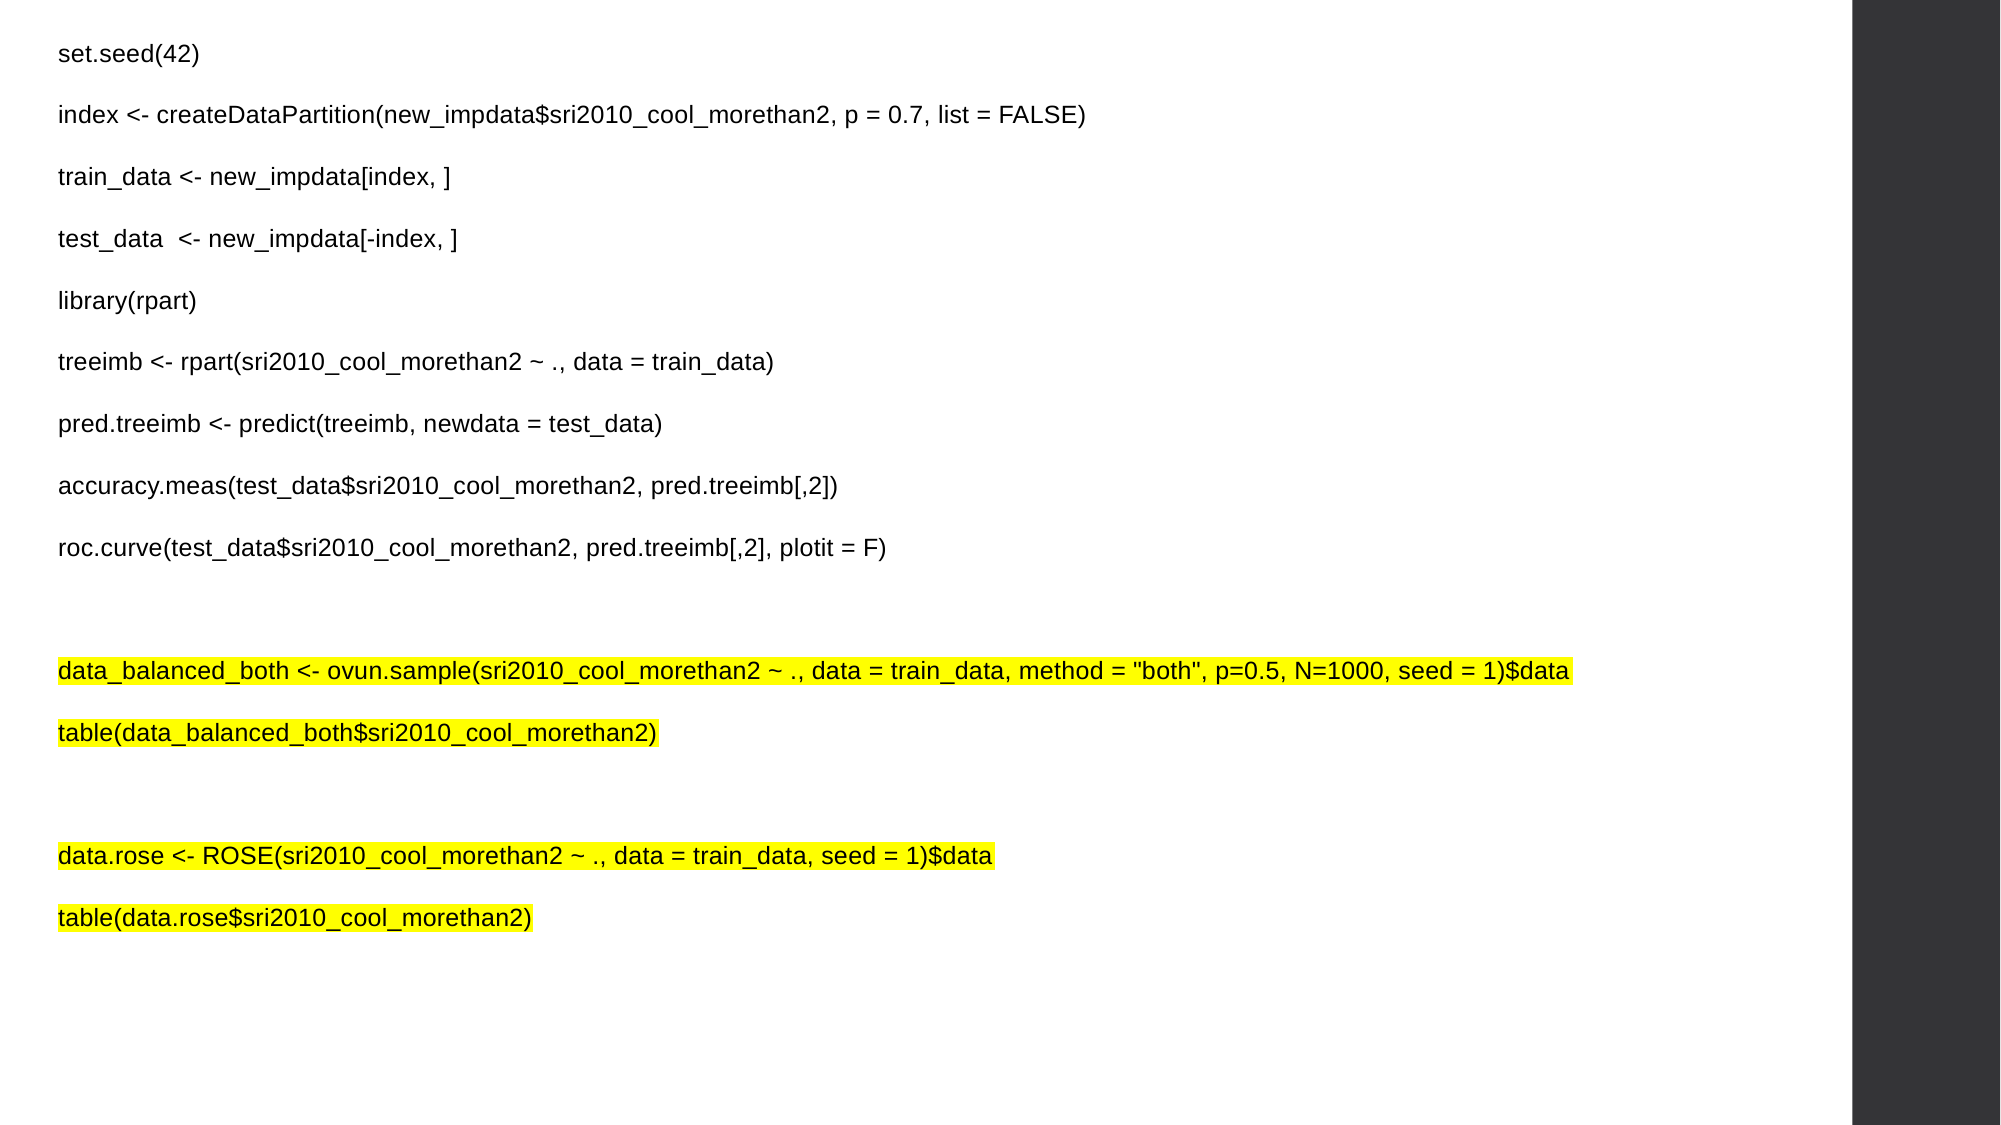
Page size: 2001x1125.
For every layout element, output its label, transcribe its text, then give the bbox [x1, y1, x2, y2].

list set.seed(42) index <- createDataPartition(new_impdata$sri2010_cool_morethan2, p = 0.7, list = FALSE) train_data <- new_impdata[index, ] test_data <- new_impdata[-index, ] library(rpart) treeimb <- rpart(sri2010_cool_morethan2 ~ ., data = train_data) pred.treeimb <- predict(treeimb, newdata = test_data) accuracy.meas(test_data$sri2010_cool_morethan2, pred.treeimb[,2]) roc.curve(test_data$sri2010_cool_morethan2, pred.treeimb[,2], plotit = F) data_balanced_both <- ovun.sample(sri2010_cool_morethan2 ~ ., data = train_data, method = "both", p=0.5, N=1000, seed = 1)$data table(data_balanced_both$sri2010_cool_morethan2) data.rose <- ROSE(sri2010_cool_morethan2 ~ ., data = train_data, seed = 1)$data table(data.rose$sri2010_cool_morethan2) [43, 31, 1637, 1014]
